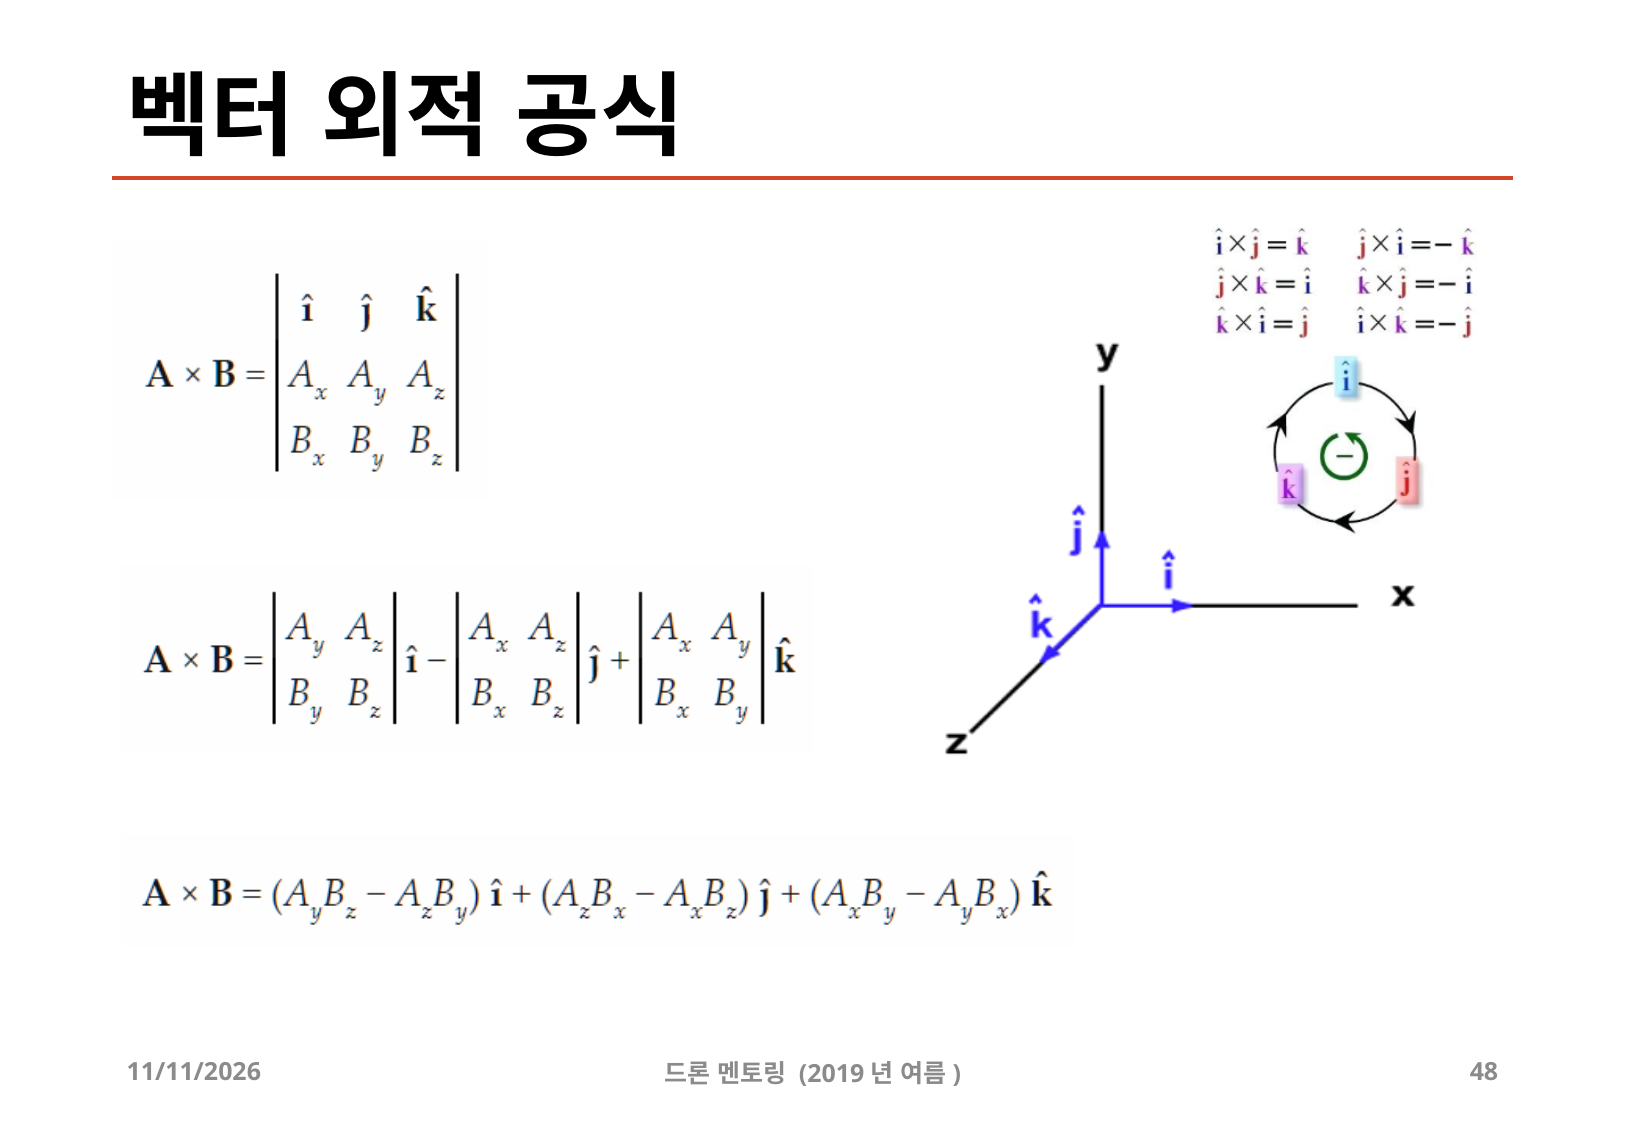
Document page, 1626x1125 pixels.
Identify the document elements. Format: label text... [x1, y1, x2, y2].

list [930, 337, 1434, 771]
picture [121, 564, 813, 751]
title 벡터 외적 공식 [111, 59, 1514, 179]
footer 드론 멘토링 (2019년 여름) [538, 1042, 1087, 1103]
picture [111, 241, 489, 500]
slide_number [111, 1042, 303, 1103]
slide_number 48 [1433, 1042, 1514, 1103]
picture [121, 835, 1075, 947]
picture [1201, 214, 1491, 538]
